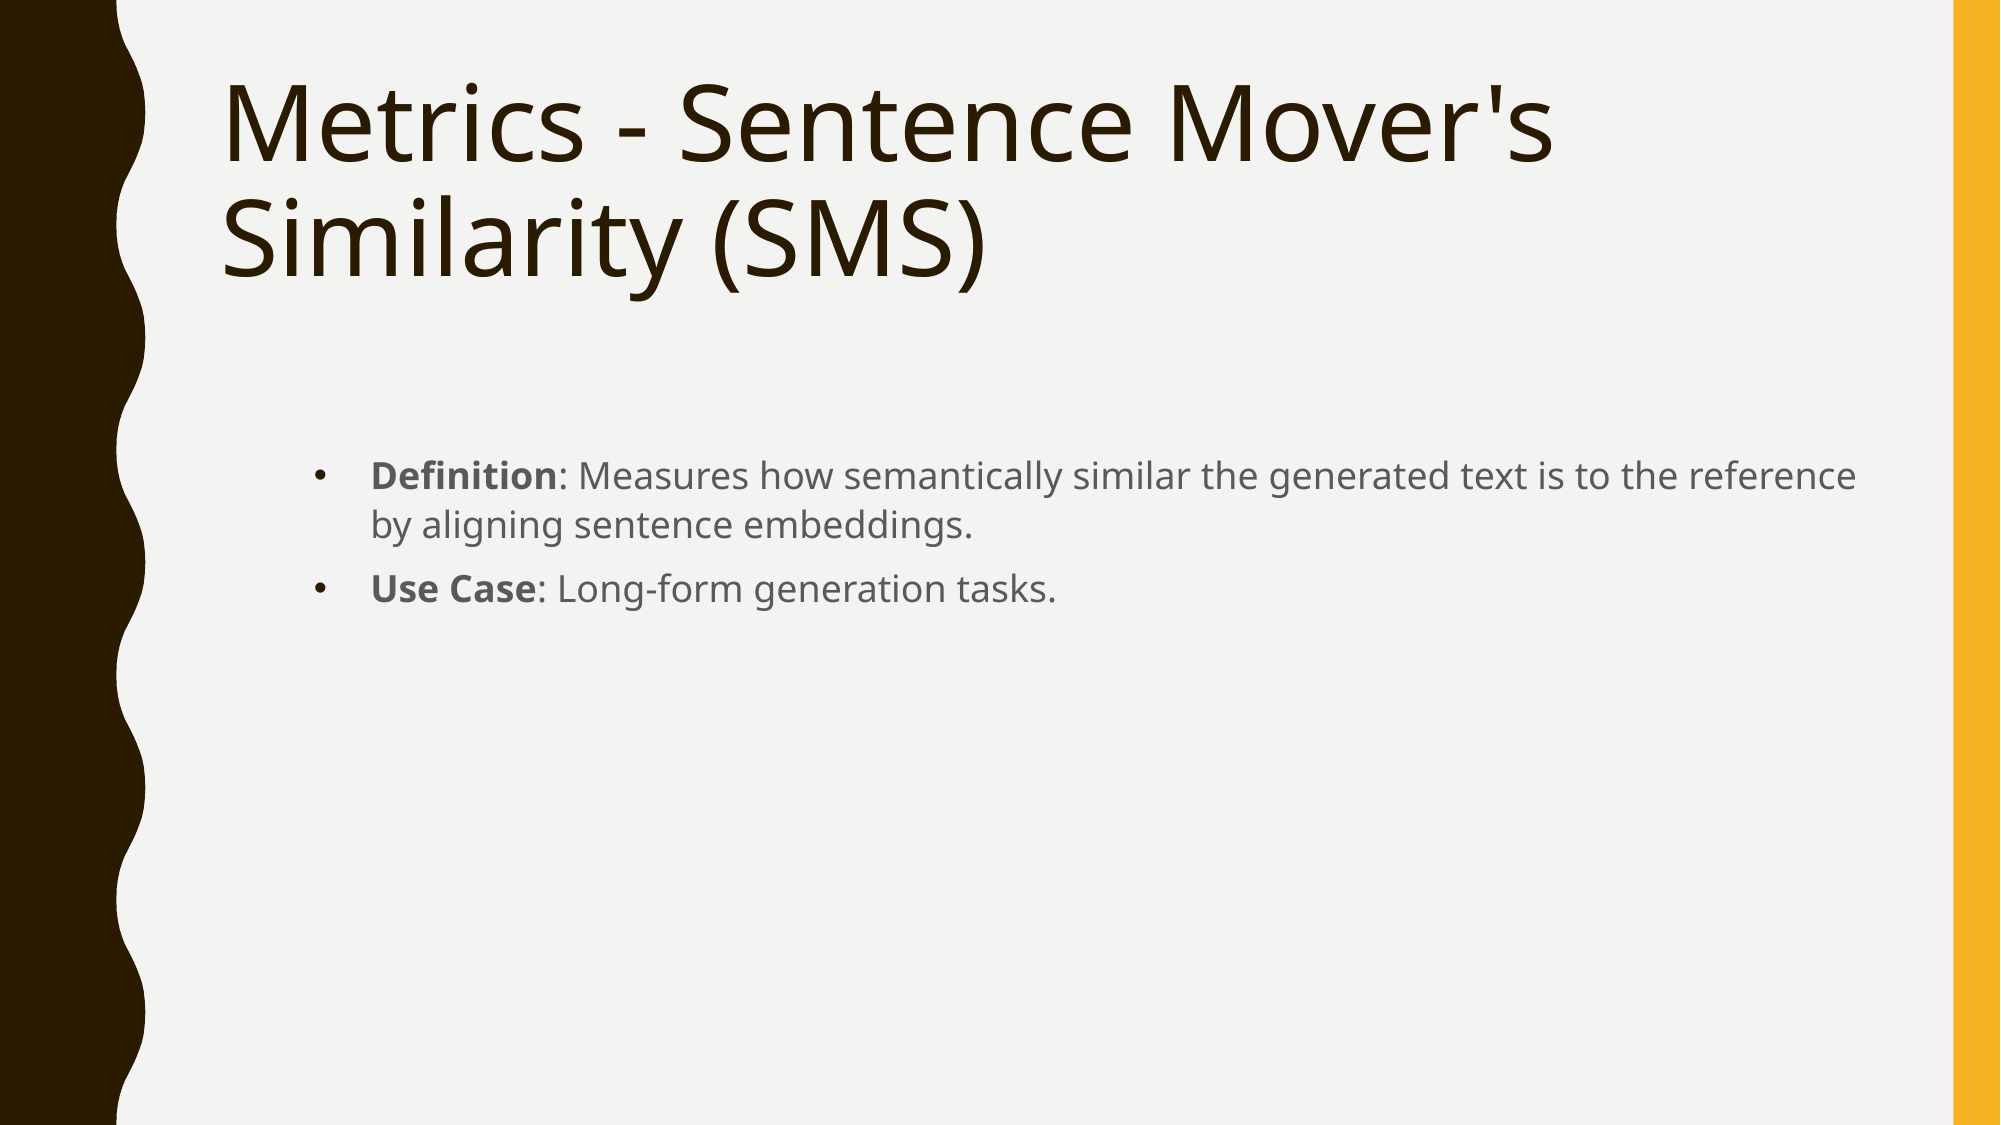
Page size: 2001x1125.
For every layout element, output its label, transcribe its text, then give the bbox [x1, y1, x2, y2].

title Metrics - Sentence Mover's Similarity (SMS) [205, 62, 1875, 308]
list Definition: Measures how semantically similar the generated text is to the reference by aligning sentence embeddings. Use Case: Long-form generation tasks. [205, 375, 1875, 965]
